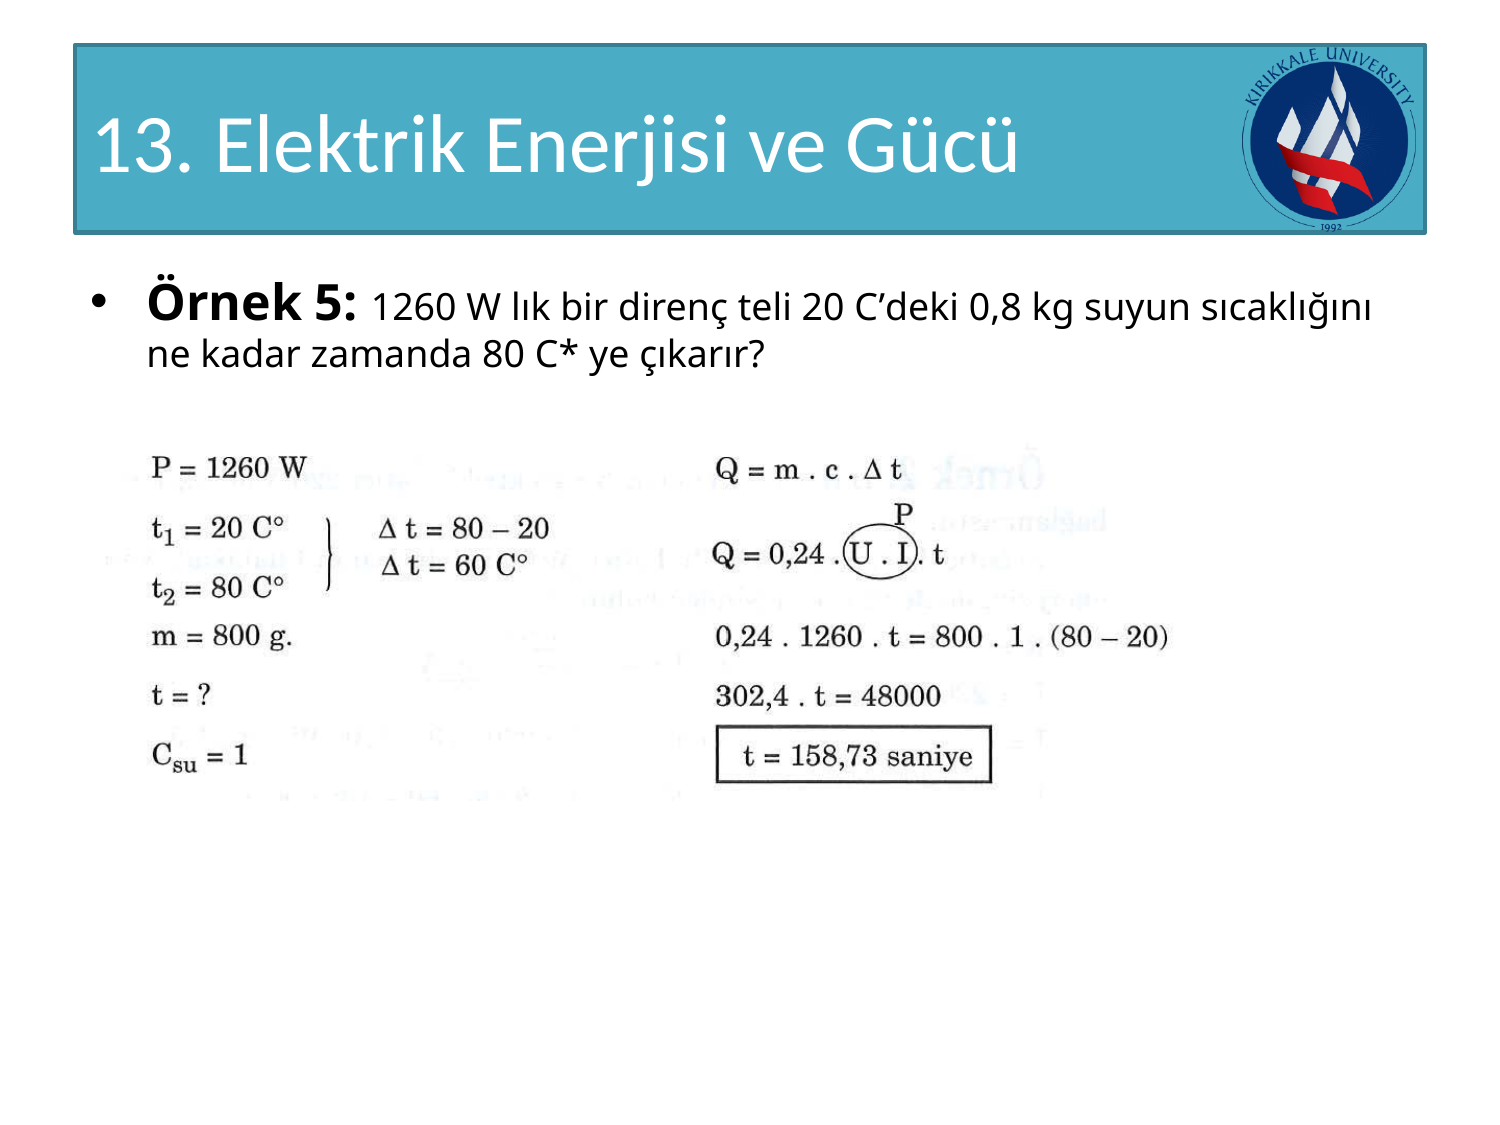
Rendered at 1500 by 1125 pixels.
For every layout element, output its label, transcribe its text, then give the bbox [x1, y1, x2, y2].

list Örnek 5: 1260 W lık bir direnç teli 20 C’deki 0,8 kg suyun sıcaklığını ne kadar zamanda 80 C* ye çıkarır? [75, 262, 1425, 434]
picture [105, 433, 1291, 801]
picture [1241, 46, 1416, 232]
title 13. Elektrik Enerjisi ve Gücü [73, 43, 1427, 235]
